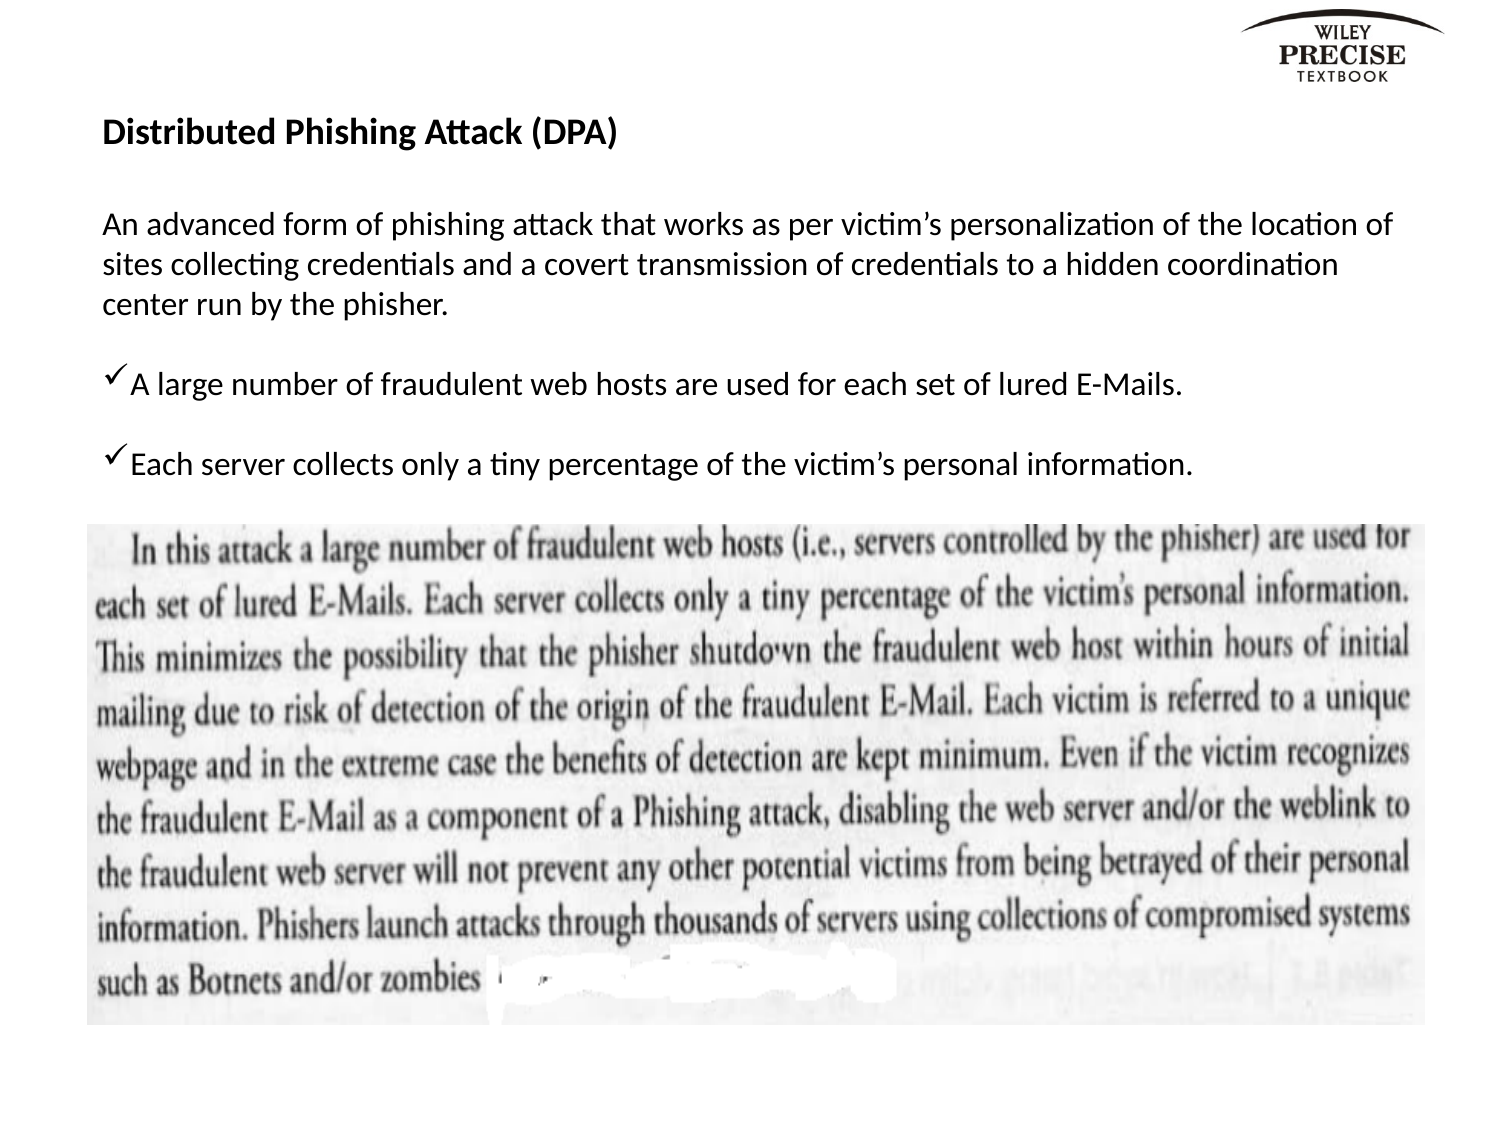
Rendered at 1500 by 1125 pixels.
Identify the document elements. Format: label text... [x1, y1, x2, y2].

picture [1240, 8, 1445, 82]
text_box Distributed Phishing Attack (DPA) An advanced form of phishing attack that works as per victim’s personalization of the location of sites collecting credentials and a covert transmission of credentials to a hidden coordination center run by the phisher. A large number of fraudulent web hosts are used for each set of lured E-Mails. Each server collects only a tiny percentage of the victim’s personal information. [87, 99, 1425, 524]
picture [87, 524, 1426, 1026]
